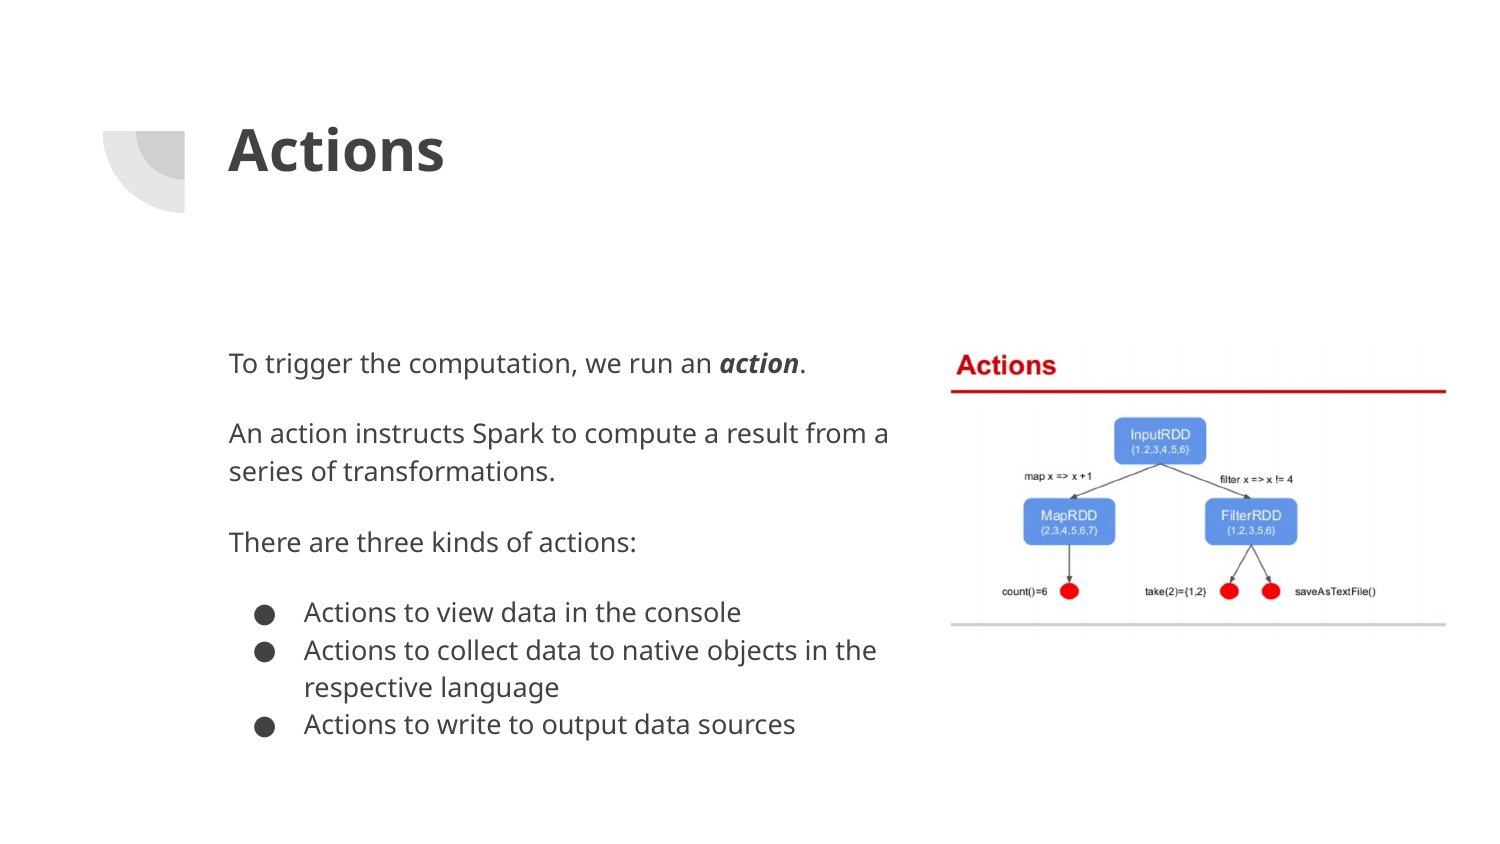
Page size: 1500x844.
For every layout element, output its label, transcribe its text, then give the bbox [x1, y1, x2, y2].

list To trigger the computation, we run an action. An action instructs Spark to compute a result from a series of transformations. There are three kinds of actions: Actions to view data in the console Actions to collect data to native objects in the respective language Actions to write to output data sources [213, 326, 916, 744]
picture [929, 345, 1465, 643]
title Actions [213, 98, 1368, 263]
